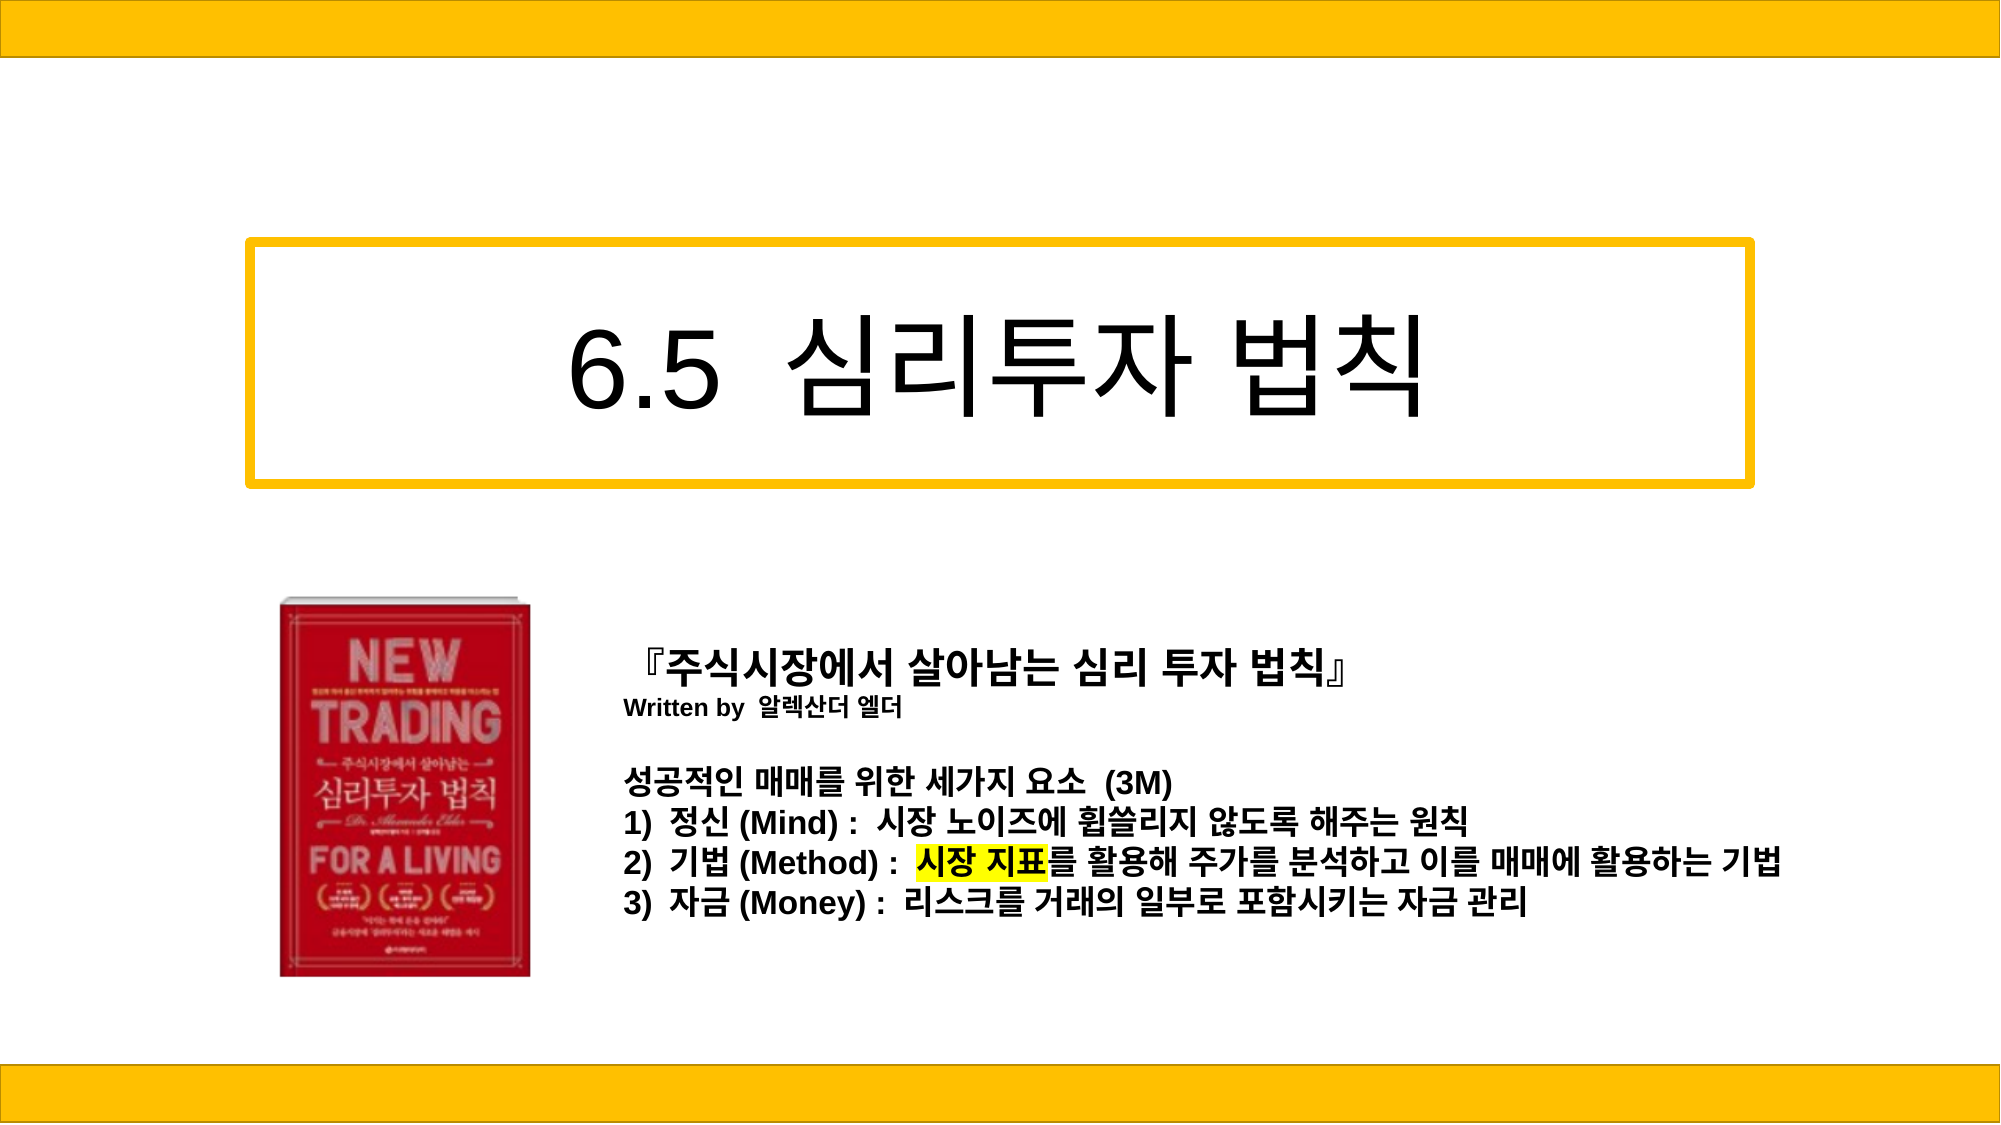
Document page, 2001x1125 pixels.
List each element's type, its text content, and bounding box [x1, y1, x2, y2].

text_box 『주식시장에서 살아남는 심리 투자 법칙』 Written by 알렉산더 엘더 성공적인 매매를 위한 세가지 요소 (3M) 1) 정신(Mind) : 시장 노이즈에 휩쓸리지 않도록 해주는 원칙 2) 기법(Method) : 시장 지표를 활용해 주가를 분석하고 이를 매매에 활용하는 기법 3) 자금(Money) : 리스크를 거래의 일부로 포함시키는 자금 관리 [608, 634, 1943, 969]
text_box [0, 1065, 2000, 1123]
title 6.5 심리투자 법칙 [249, 242, 1750, 485]
text_box [0, 0, 2000, 58]
picture [249, 573, 574, 1012]
